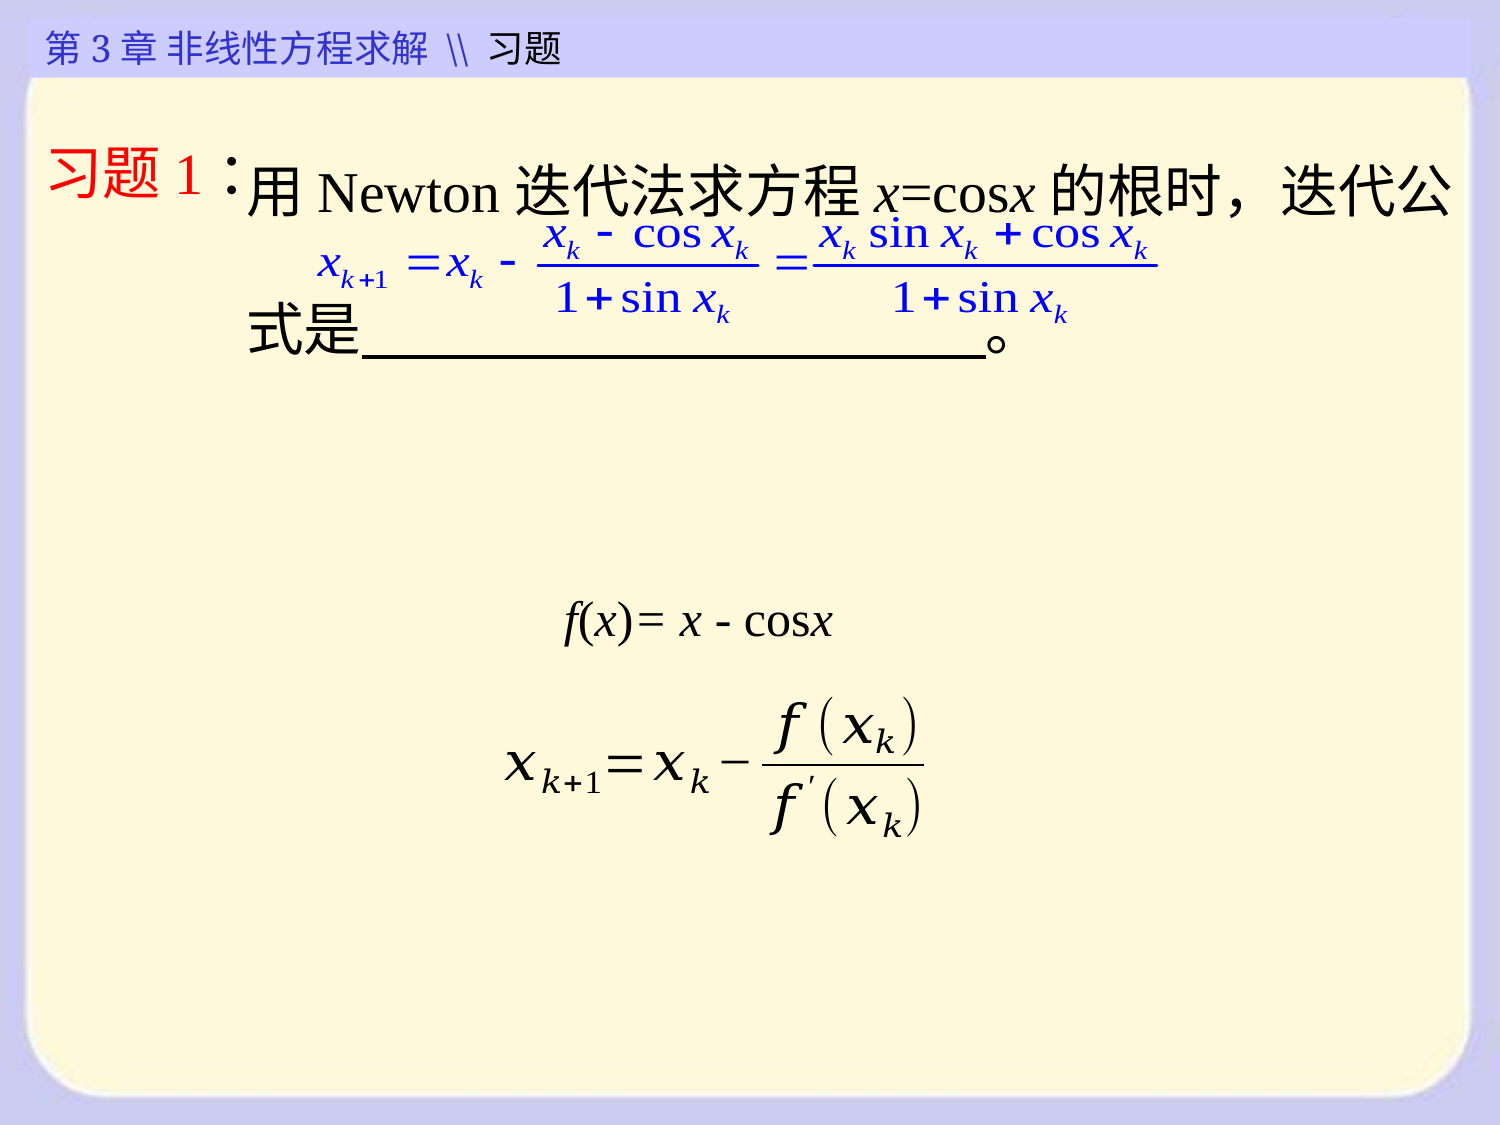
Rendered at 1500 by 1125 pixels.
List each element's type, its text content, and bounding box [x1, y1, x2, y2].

text_box 用Newton迭代法求方程x=cosx的根时，迭代公式是 。 [231, 78, 1500, 371]
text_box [307, 204, 1169, 334]
text_box 习题1： [29, 128, 231, 214]
text_box 第3章 非线性方程求解 \\ 习题 [29, 17, 1471, 78]
picture [0, 0, 1500, 1125]
text_box f(x)= x - cosx [549, 579, 1309, 655]
